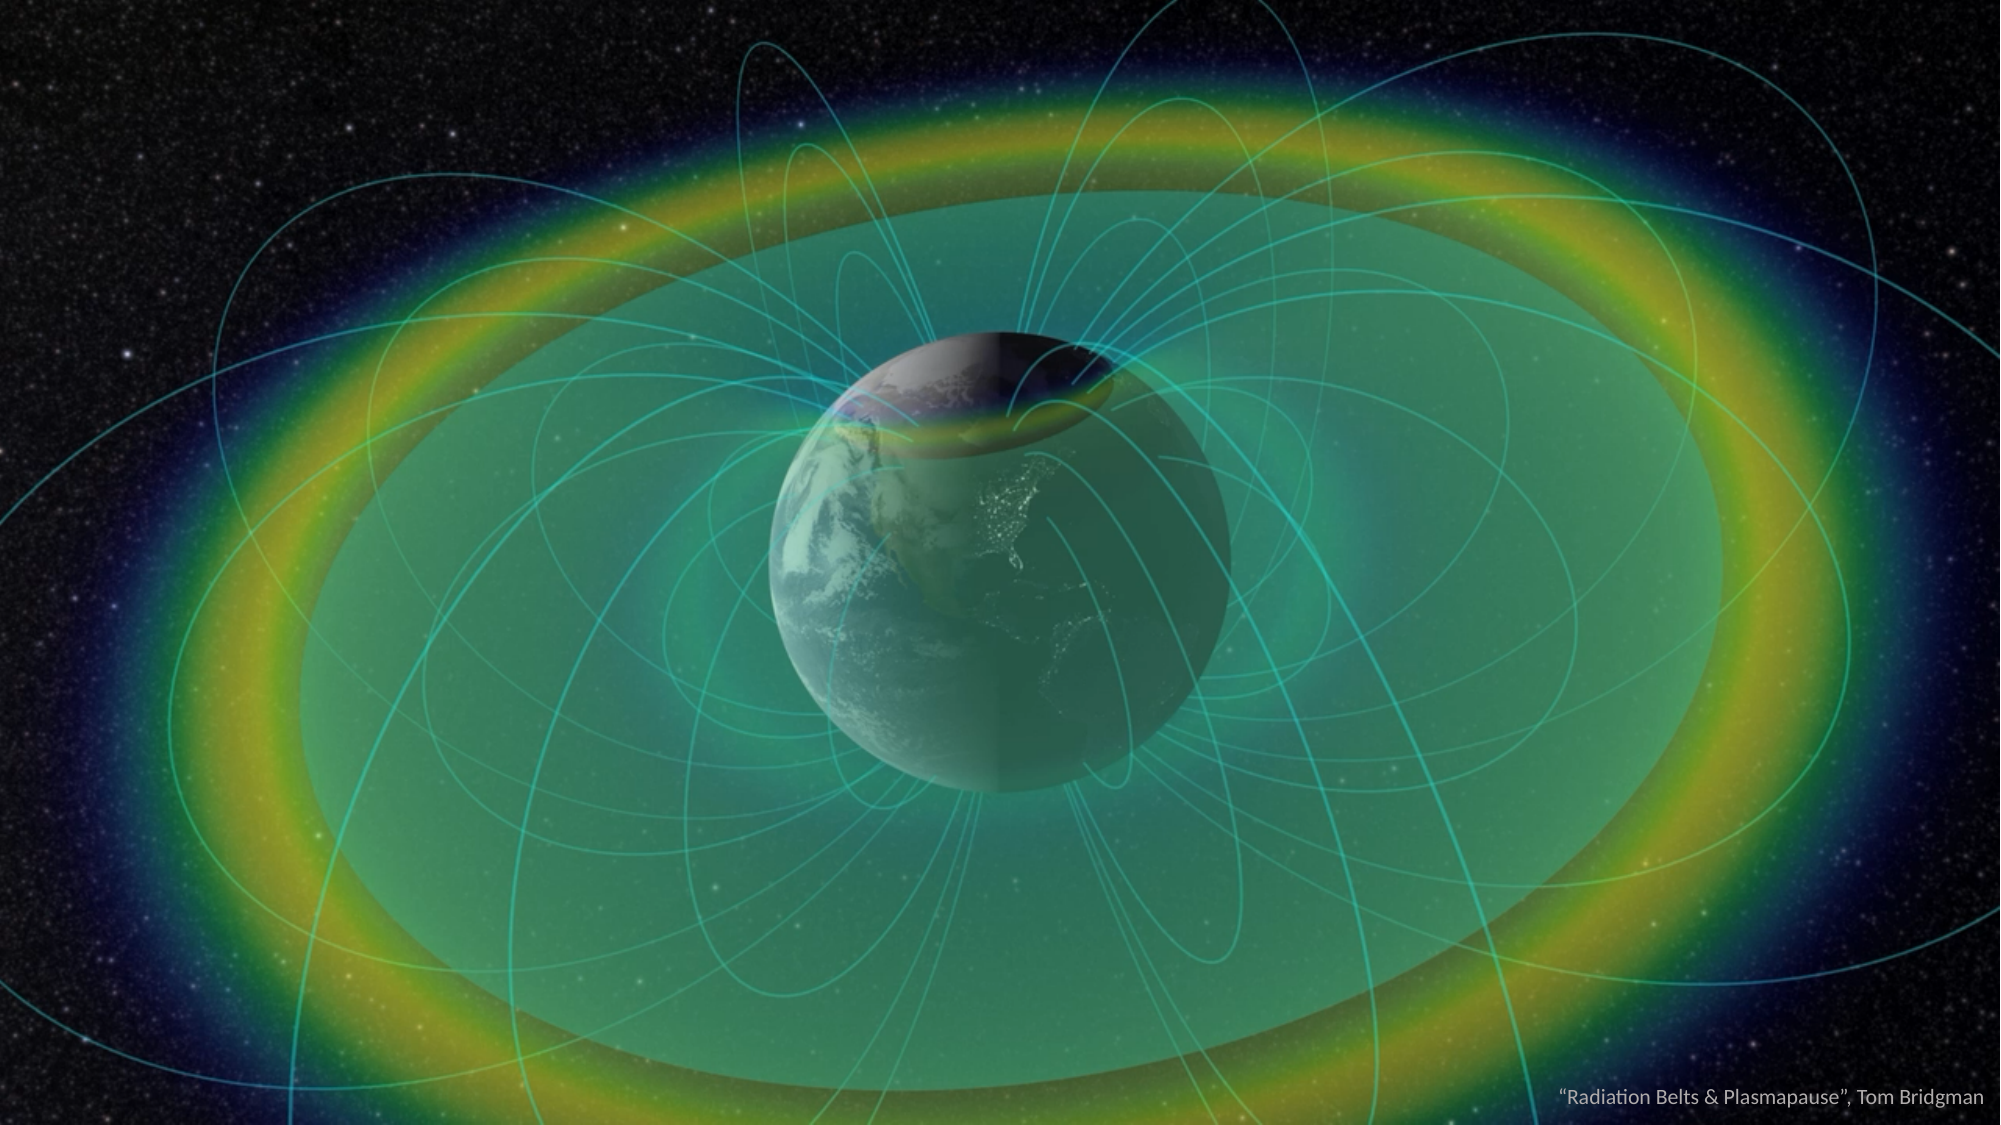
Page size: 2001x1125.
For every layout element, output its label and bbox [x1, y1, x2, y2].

text_box [0, 0, 2000, 1125]
